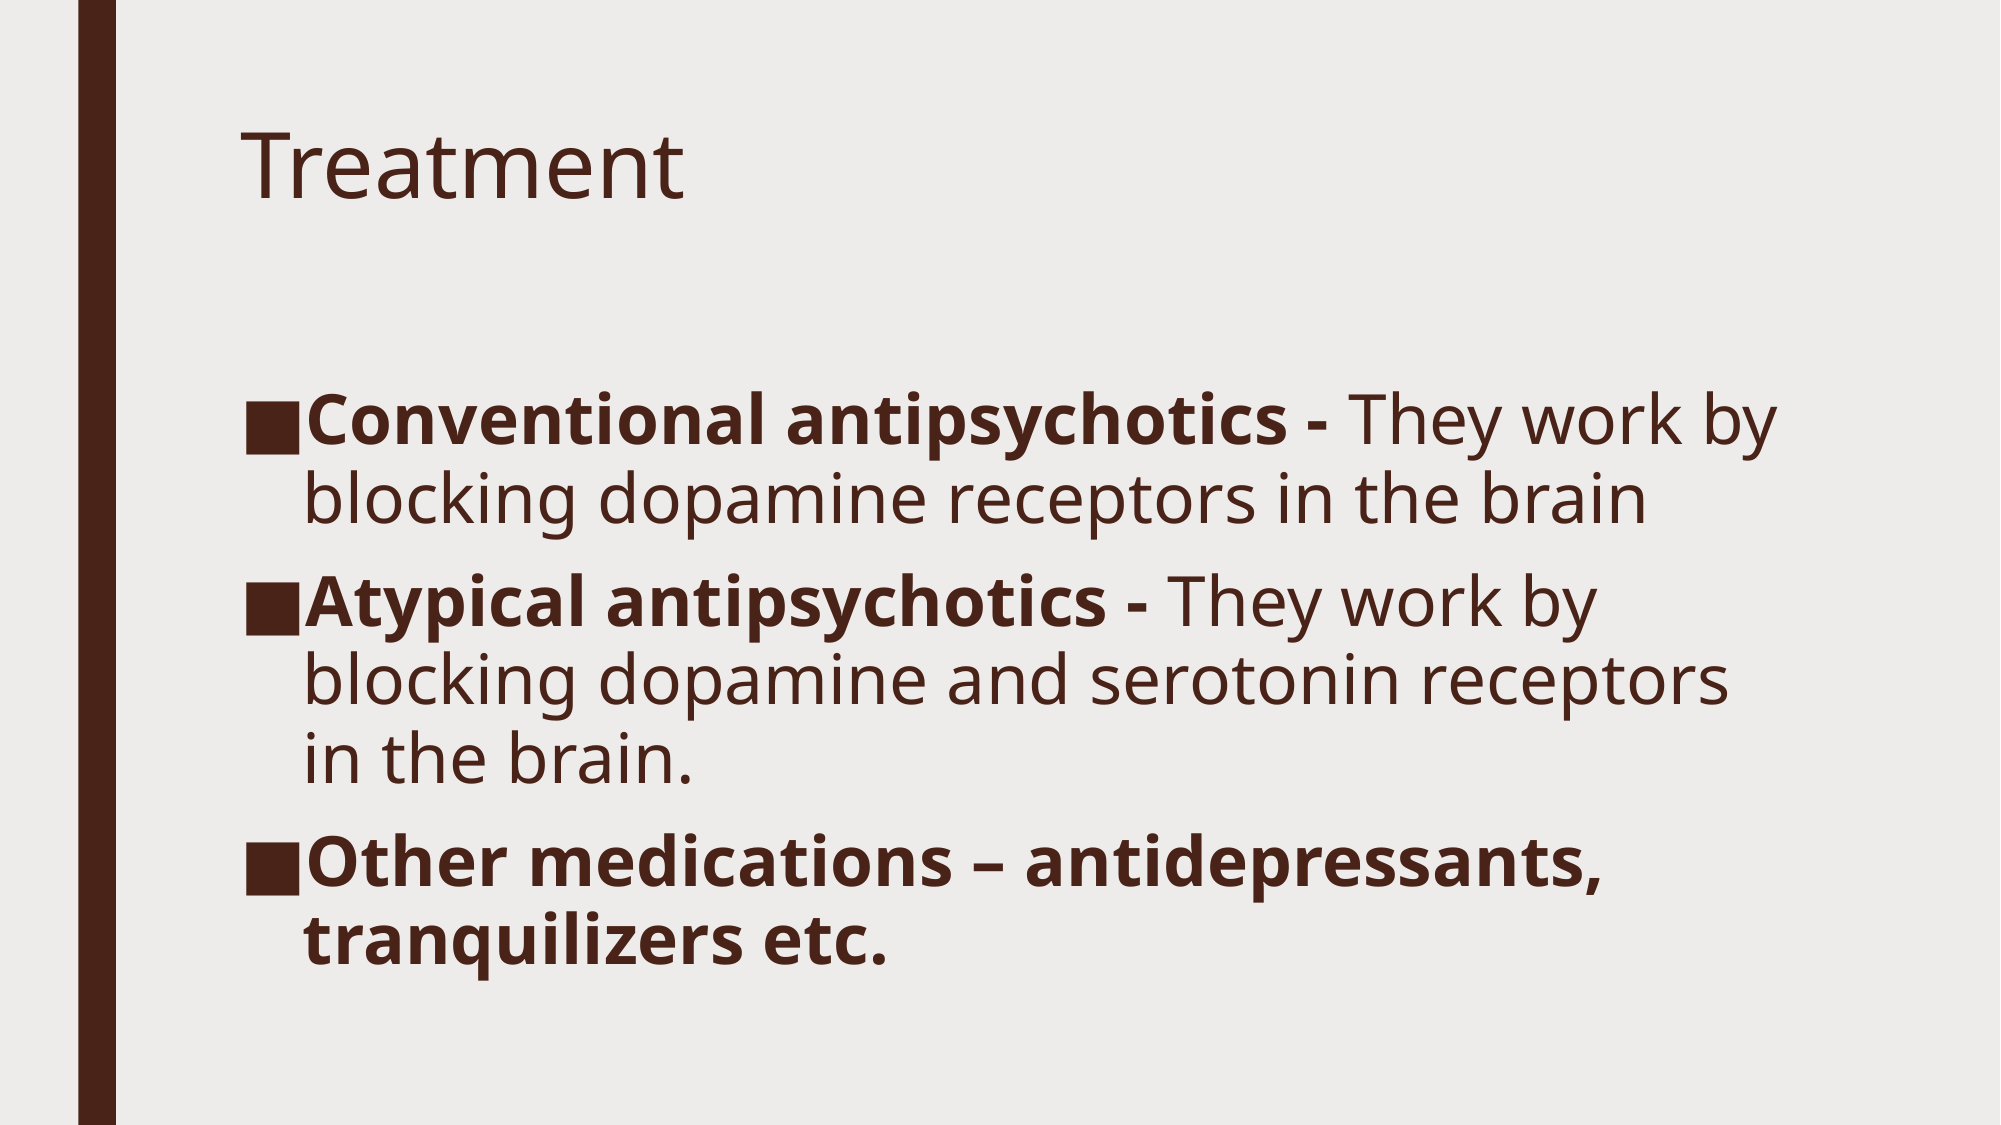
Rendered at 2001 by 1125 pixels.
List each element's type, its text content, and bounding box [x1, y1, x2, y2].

title Treatment [225, 112, 1800, 357]
list Conventional antipsychotics - They work by blocking dopamine receptors in the brain Atypical antipsychotics - They work by blocking dopamine and serotonin receptors in the brain. Other medications – antidepressants, tranquilizers etc. [225, 375, 1800, 963]
